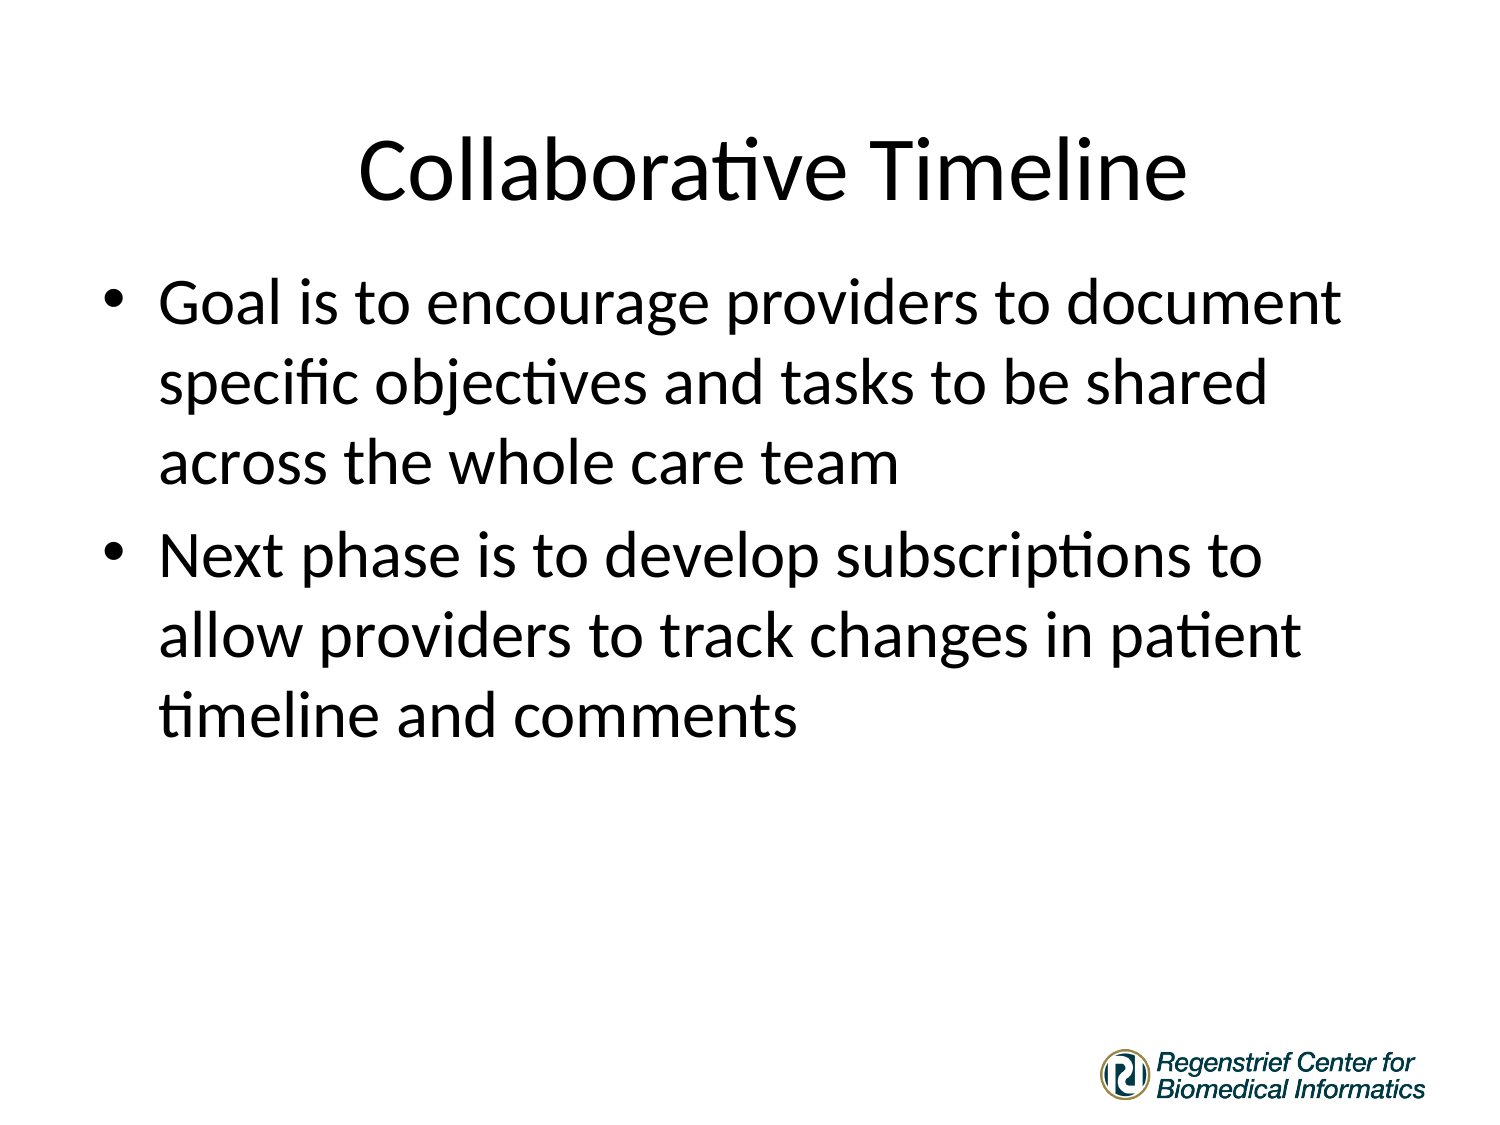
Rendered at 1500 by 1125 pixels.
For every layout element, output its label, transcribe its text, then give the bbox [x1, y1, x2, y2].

list Goal is to encourage providers to document specific objectives and tasks to be shared across the whole care team Next phase is to develop subscriptions to allow providers to track changes in patient timeline and comments [87, 249, 1438, 1090]
picture [1100, 1090, 1425, 1100]
picture [1236, 1090, 1243, 1096]
picture [1258, 1090, 1269, 1096]
picture [1403, 1090, 1421, 1096]
picture [1184, 1090, 1191, 1096]
text_box Collaborative Timeline [99, 70, 1450, 258]
